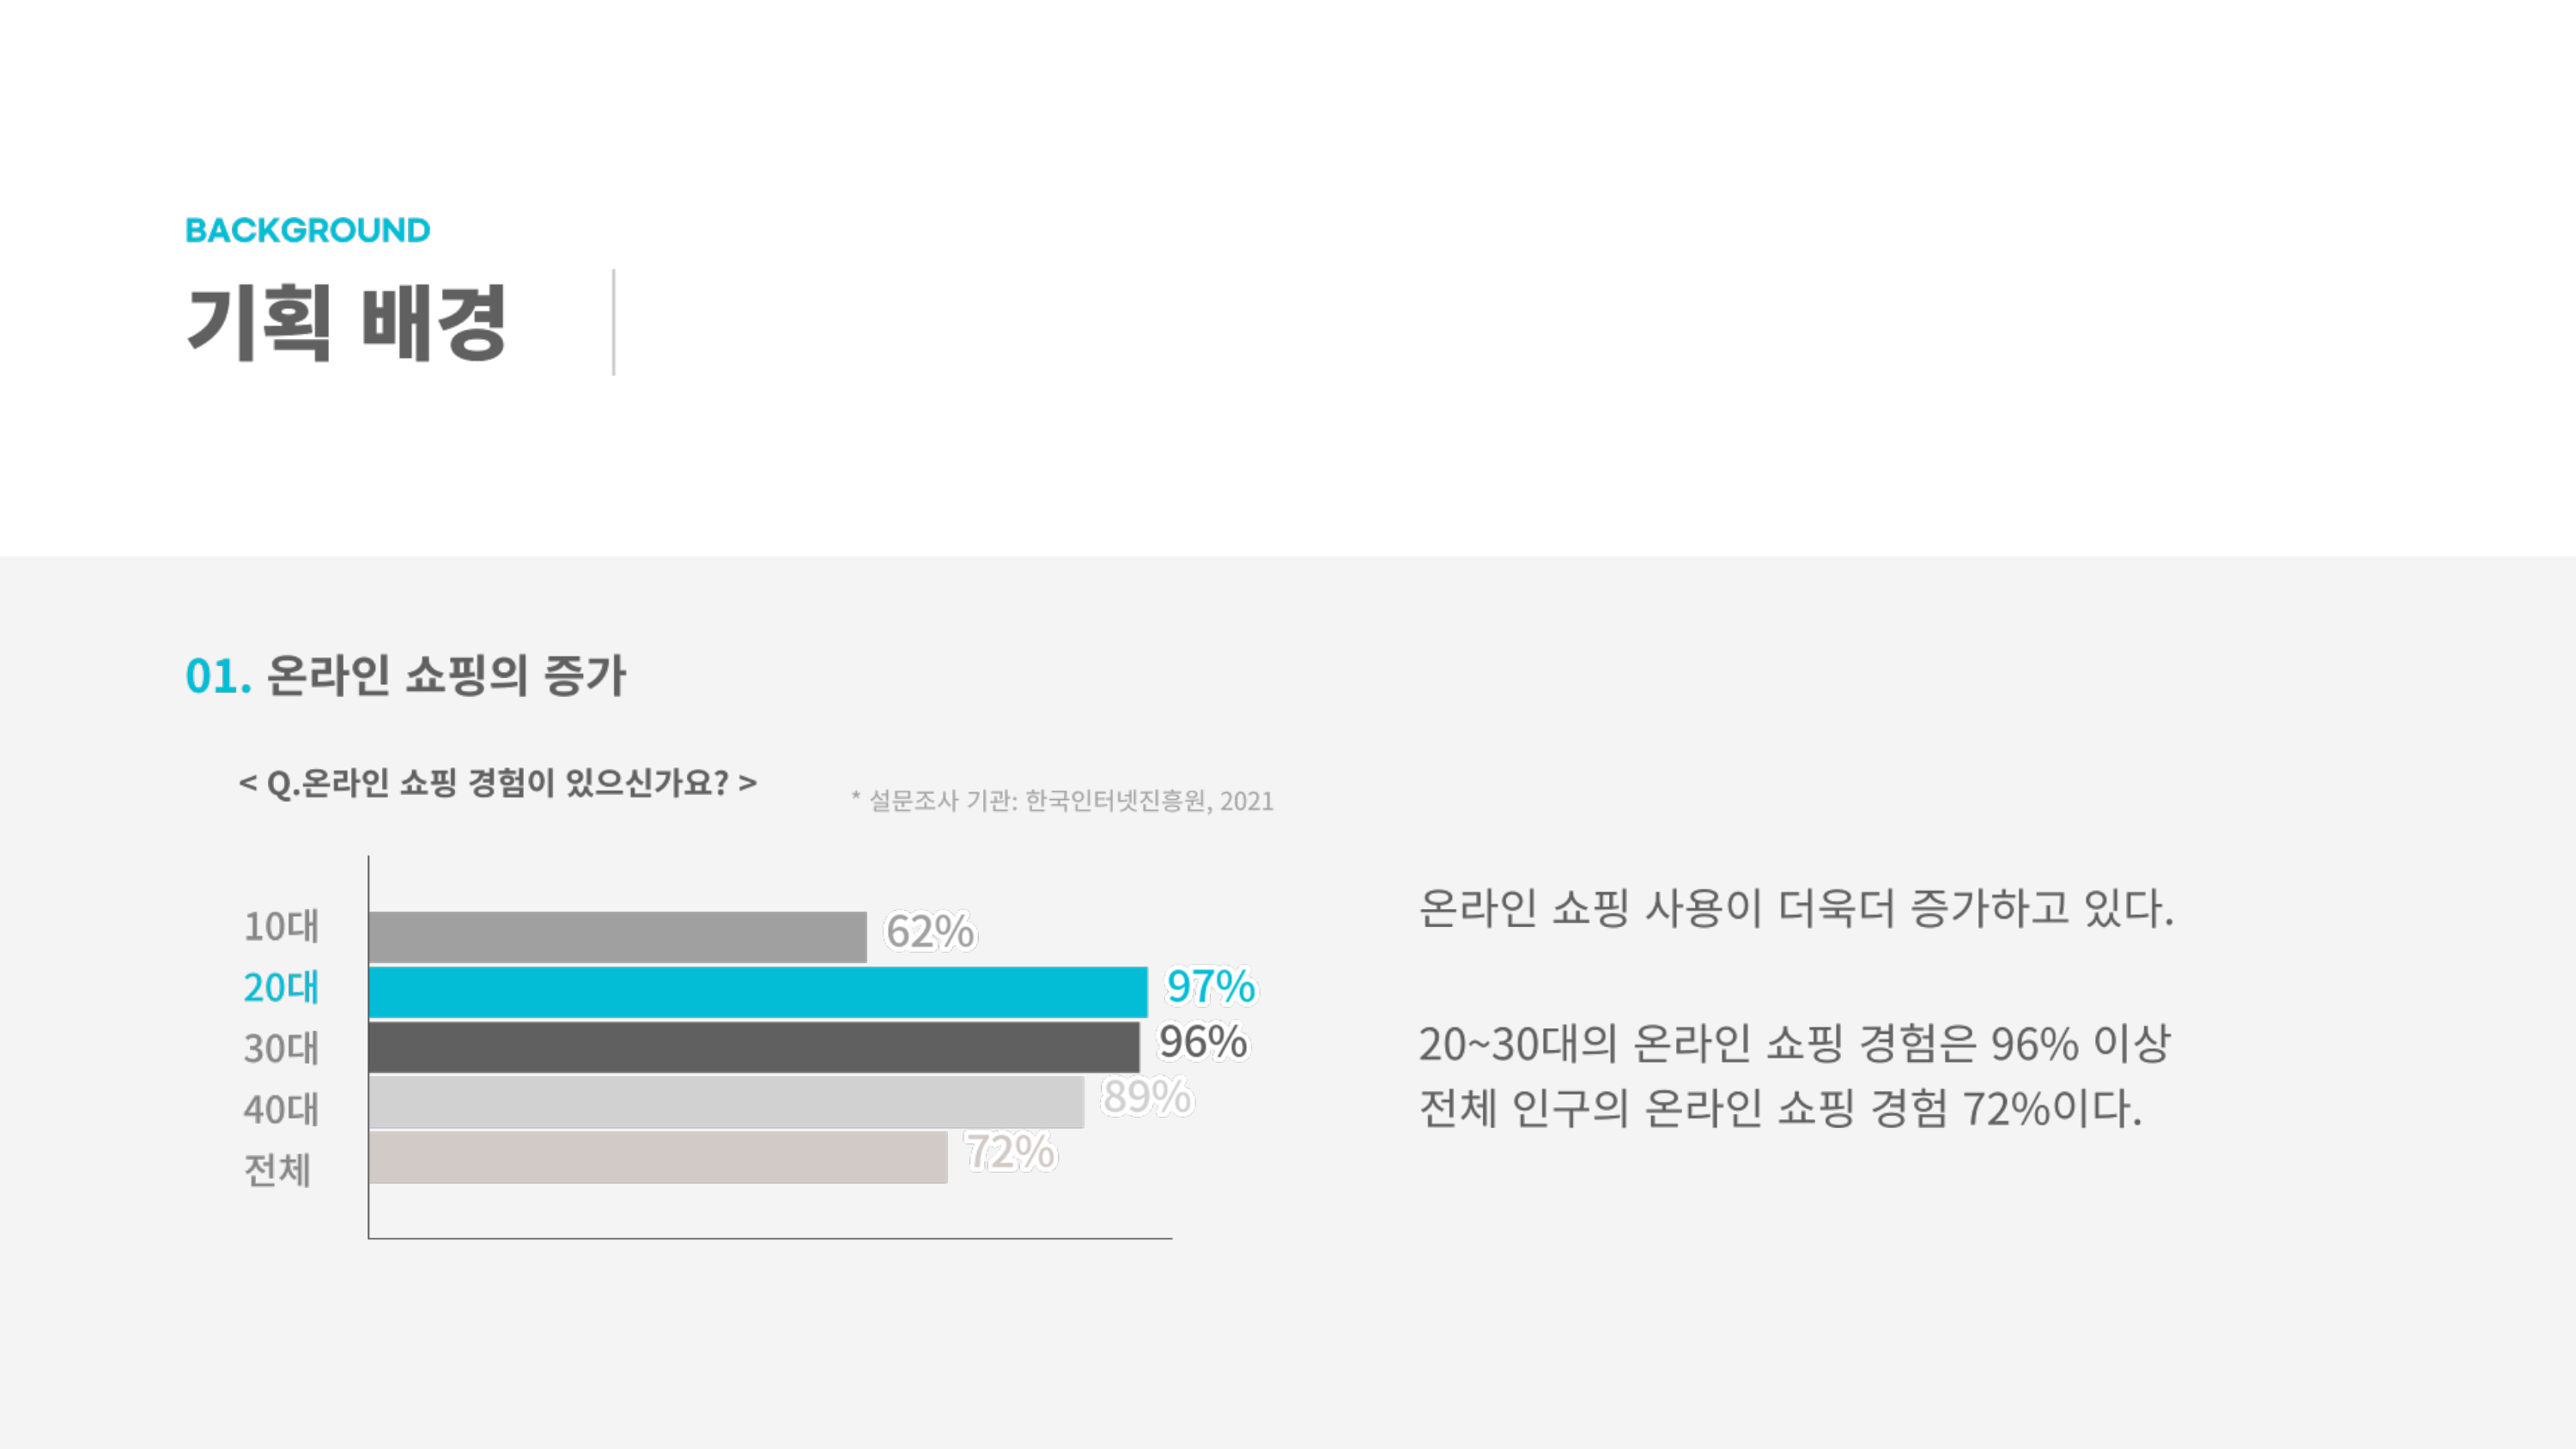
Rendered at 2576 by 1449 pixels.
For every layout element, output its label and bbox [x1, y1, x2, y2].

text_box [560, 318, 667, 327]
picture [847, 779, 1286, 830]
picture [236, 837, 1283, 1258]
picture [610, 327, 617, 375]
picture [233, 756, 772, 822]
picture [1411, 871, 2191, 1149]
picture [610, 270, 617, 318]
picture [179, 634, 650, 726]
text_box [0, 556, 2576, 1449]
picture [172, 209, 537, 401]
